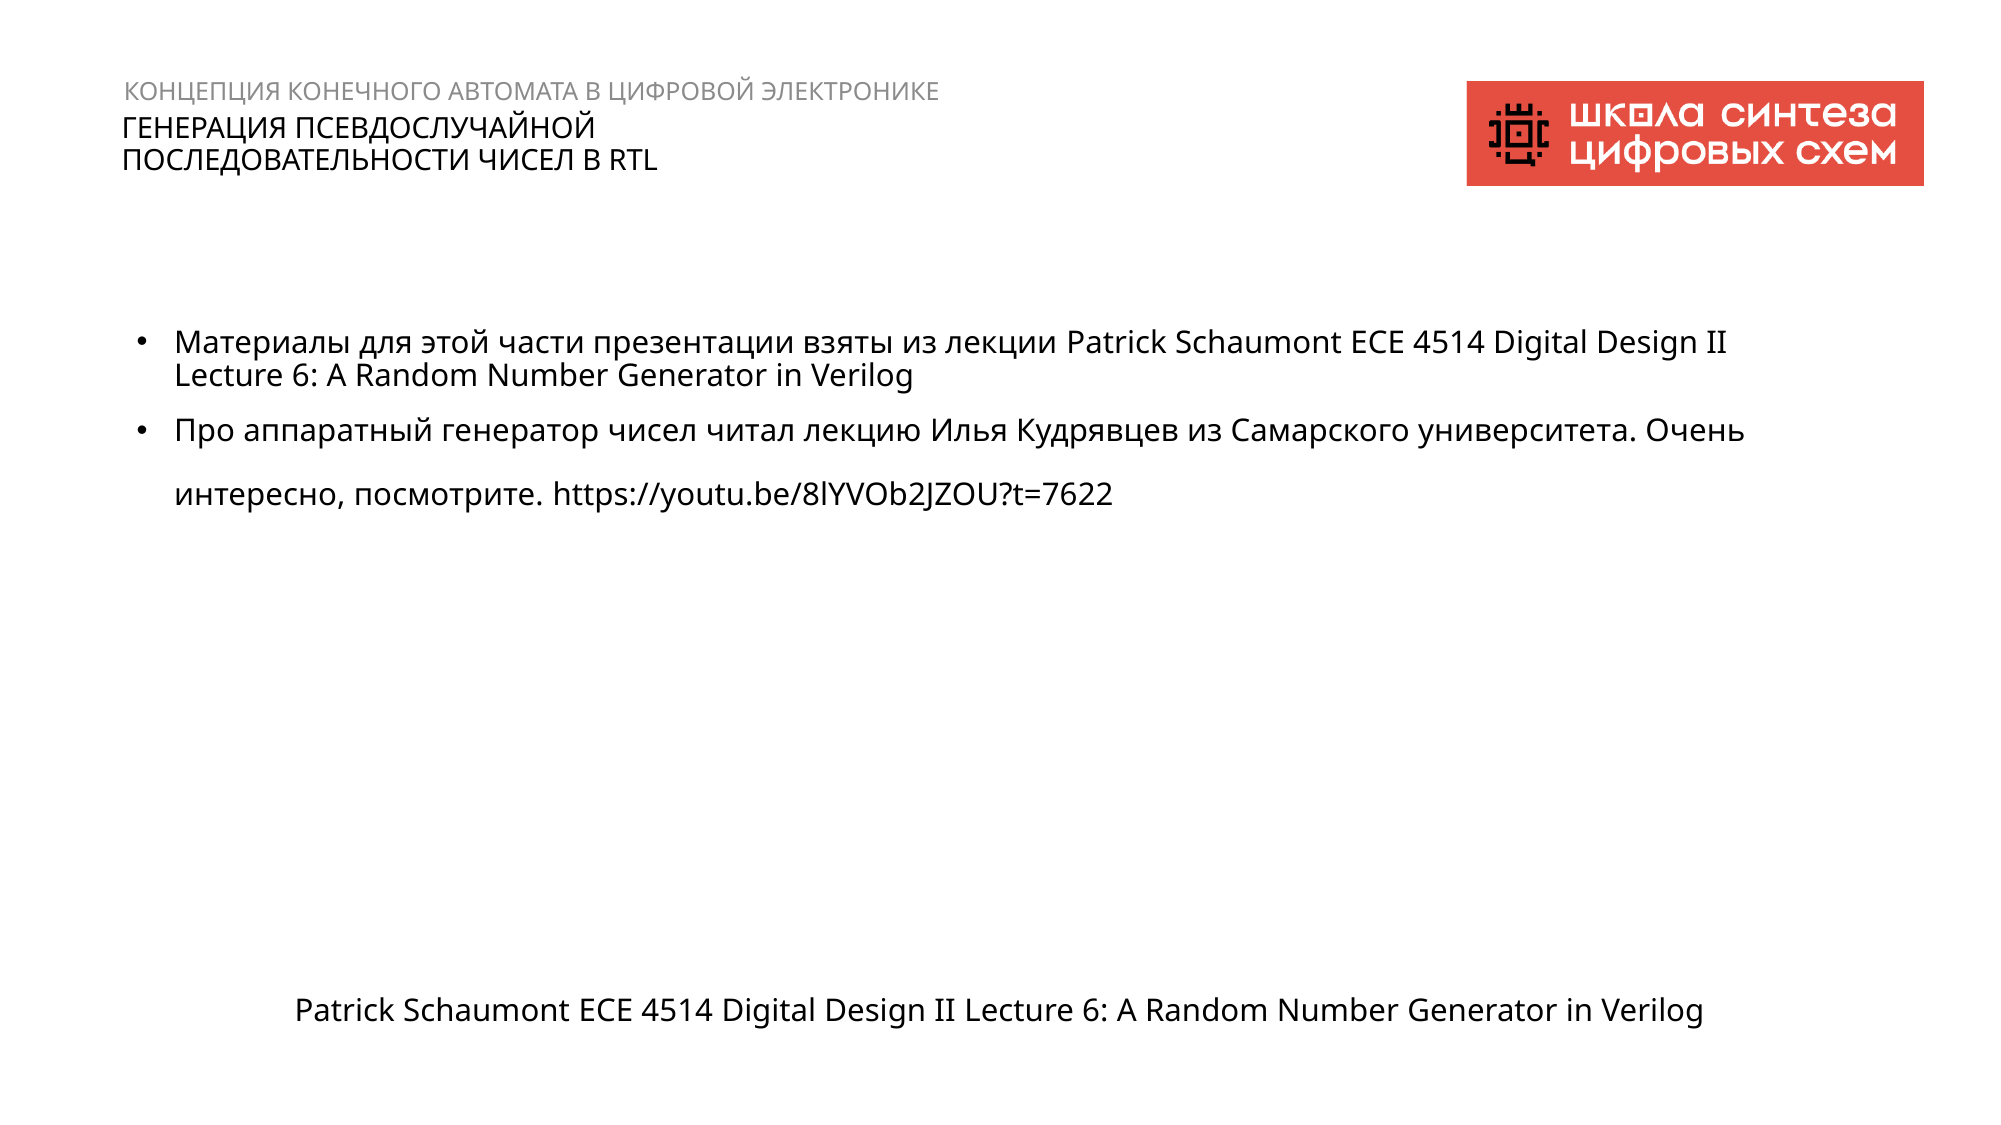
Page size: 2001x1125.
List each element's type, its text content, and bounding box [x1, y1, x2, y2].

text_box КОНЦЕПЦИЯ КОНЕЧНОГО АВТОМАТА В ЦИФРОВОЙ ЭЛЕКТРОНИКЕ [108, 67, 1758, 111]
title ГЕНЕРАЦИЯ ПСЕВДОСЛУЧАЙНОЙ ПОСЛЕДОВАТЕЛЬНОСТИ ЧИСЕЛ В RTL [121, 113, 1466, 178]
text_box Patrick Schaumont ECE 4514 Digital Design II Lecture 6: A Random Number Generator in Verilog [42, 982, 1958, 1035]
text_box Материалы для этой части презентации взяты из лекции Patrick Schaumont ECE 4514 Digital Design II Lecture 6: A Random Number Generator in Verilog Про аппаратный генератор чисел читал лекцию Илья Кудрявцев из Самарского университета. Очень интересно, посмотрите. https://youtu.be/8lYVOb2JZOU?t=7622 [121, 217, 1803, 782]
picture [1466, 81, 1924, 186]
